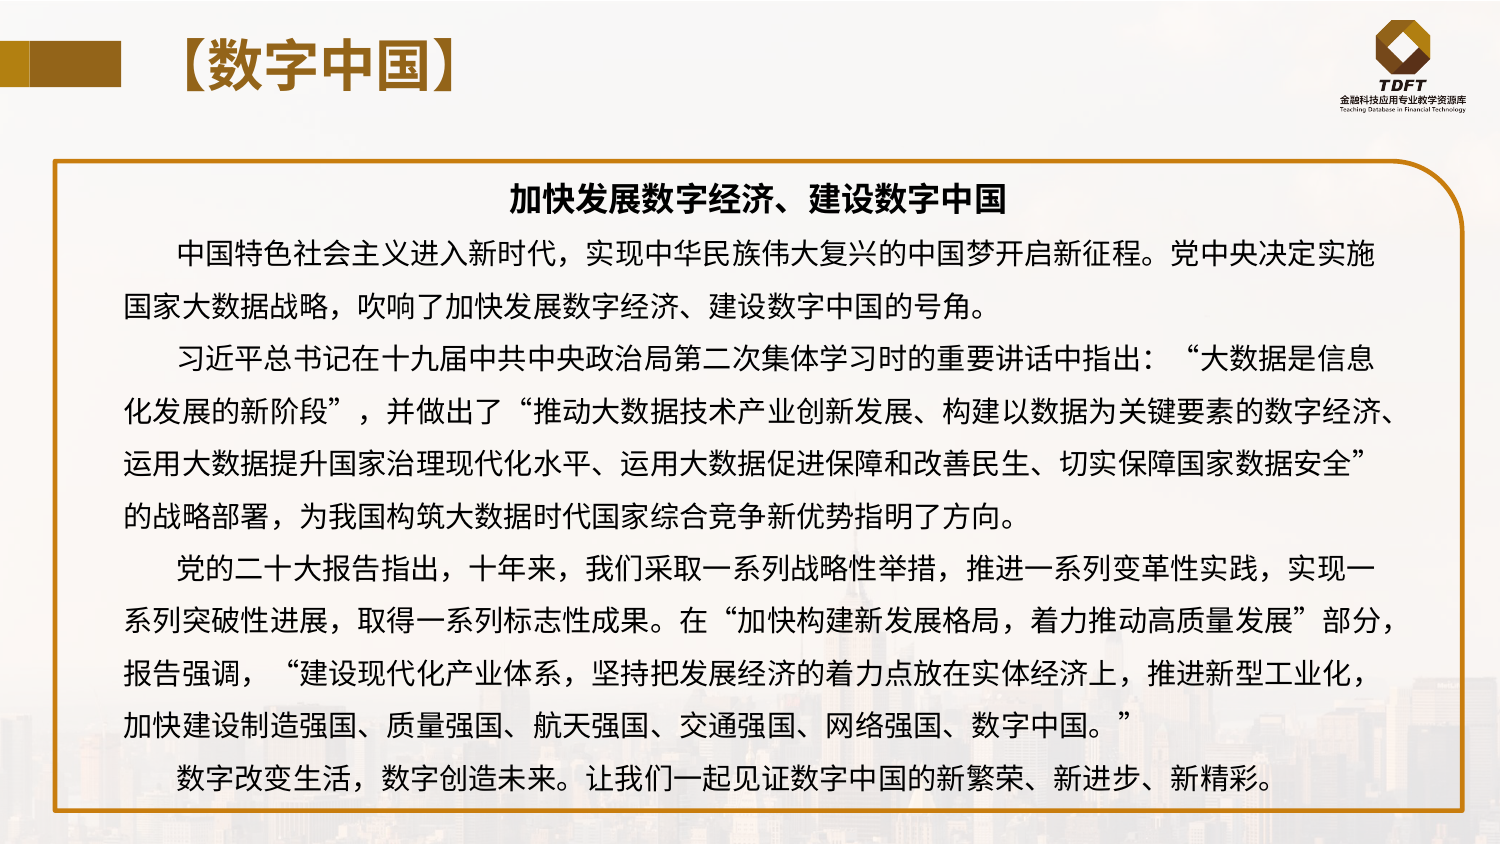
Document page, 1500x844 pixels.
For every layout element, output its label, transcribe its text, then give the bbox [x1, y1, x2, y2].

text_box [0, 39, 28, 89]
picture [0, 1, 1500, 844]
title 【数字中国】 [135, 19, 763, 110]
text_box [52, 159, 1465, 813]
text_box 加快发展数字经济、建设数字中国 中国特色社会主义进入新时代，实现中华民族伟大复兴的中国梦开启新征程。党中央决定实施国家大数据战略，吹响了加快发展数字经济、建设数字中国的号角。 习近平总书记在十九届中共中央政治局第二次集体学习时的重要讲话中指出：“大数据是信息化发展的新阶段”，并做出了“推动大数据技术产业创新发展、构建以数据为关键要素的数字经济、运用大数据提升国家治理现代化水平、运用大数据促进保障和改善民生、切实保障国家数据安全”的战略部署，为我国构筑大数据时代国家综合竞争新优势指明了方向。 党的二十大报告指出，十年来，我们采取一系列战略性举措，推进一系列变革性实践，实现一系列突破性进展，取得一系列标志性成果。在“加快构建新发展格局，着力推动高质量发展”部分，报告强调，“建设现代化产业体系，坚持把发展经济的着力点放在实体经济上，推进新型工业化，加快建设制造强国、质量强国、航天强国、交通强国、网络强国、数字中国。” 数字改变生活，数字创造未来。让我们一起见证数字中国的新繁荣、新进步、新精彩。 [108, 150, 1409, 803]
text_box [28, 39, 123, 89]
